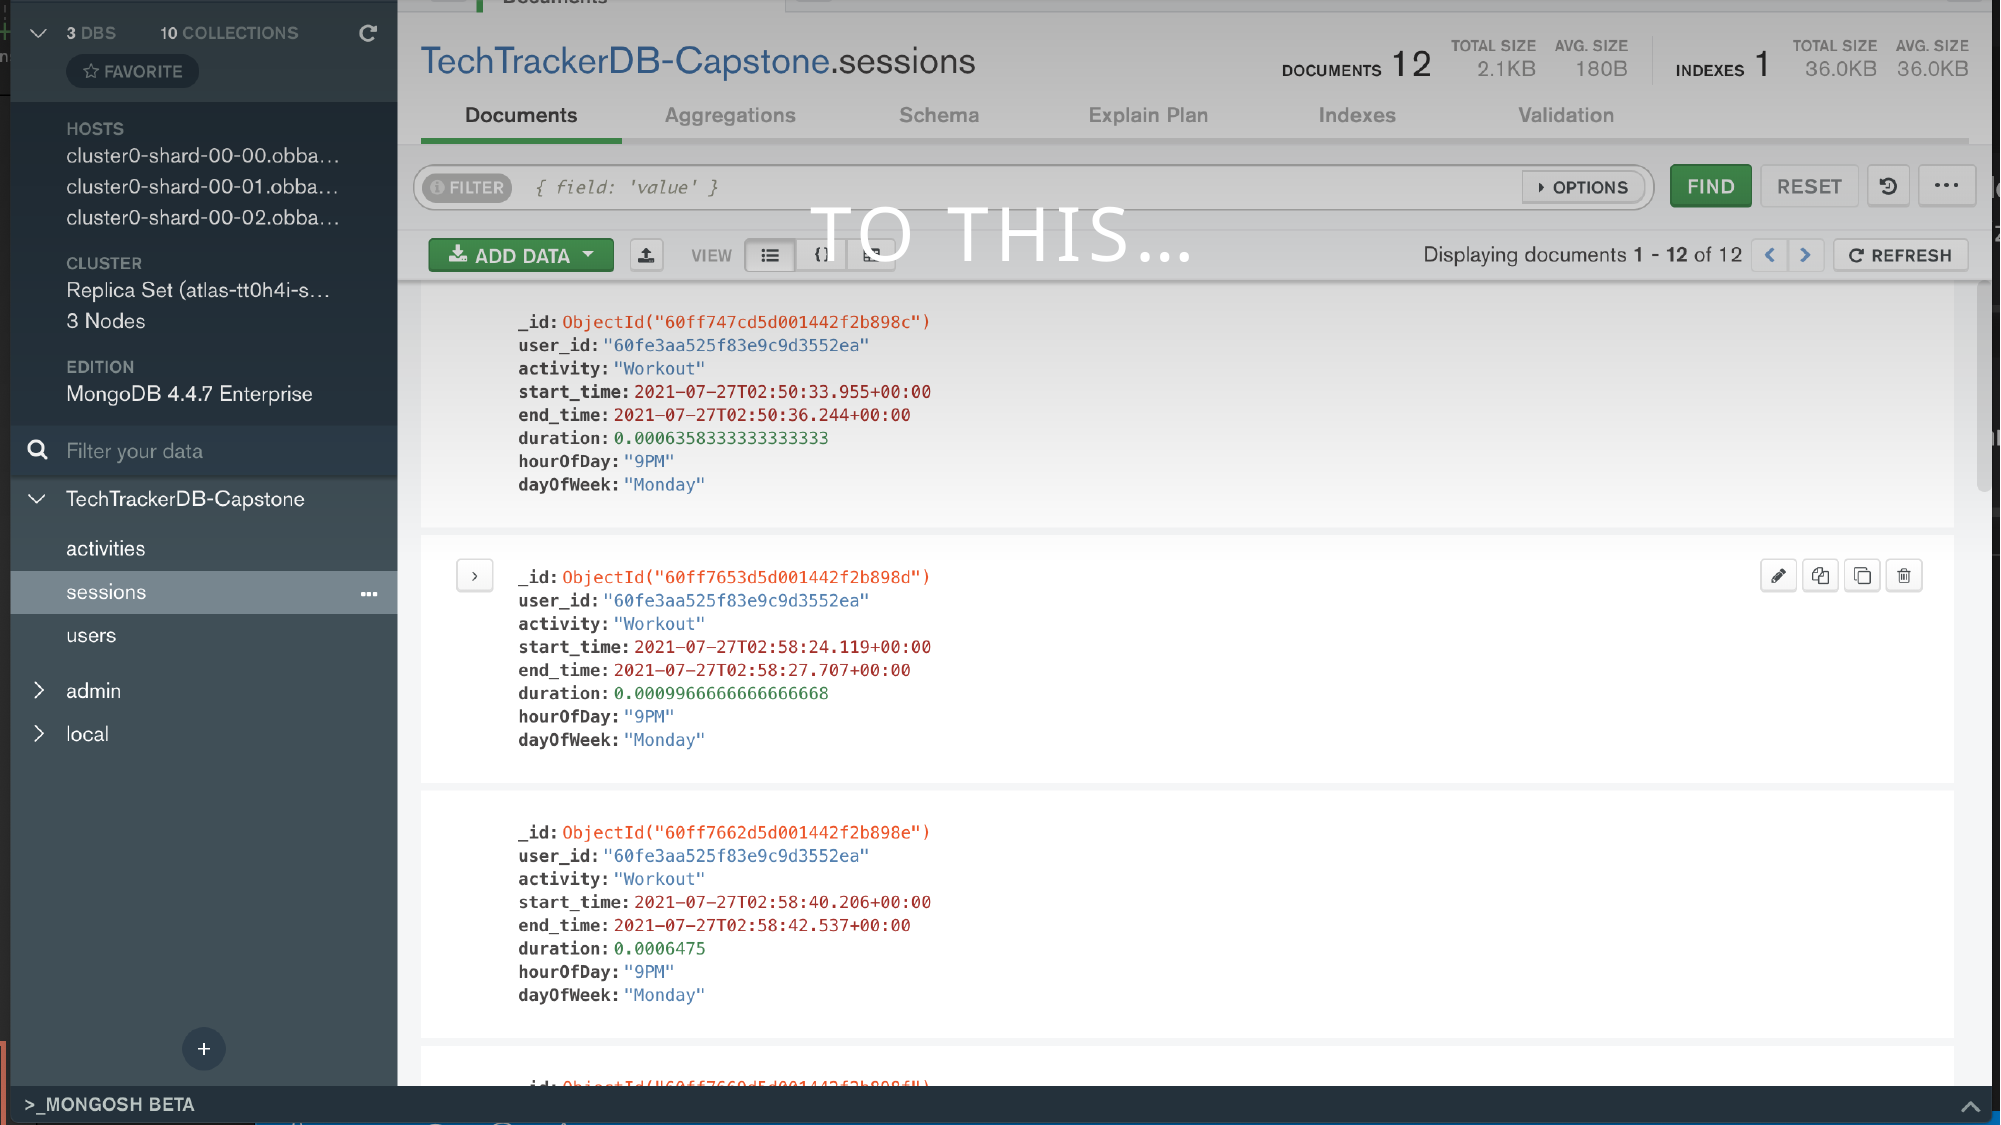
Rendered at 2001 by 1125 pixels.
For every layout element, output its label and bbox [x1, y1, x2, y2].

list [0, 0, 2000, 1125]
